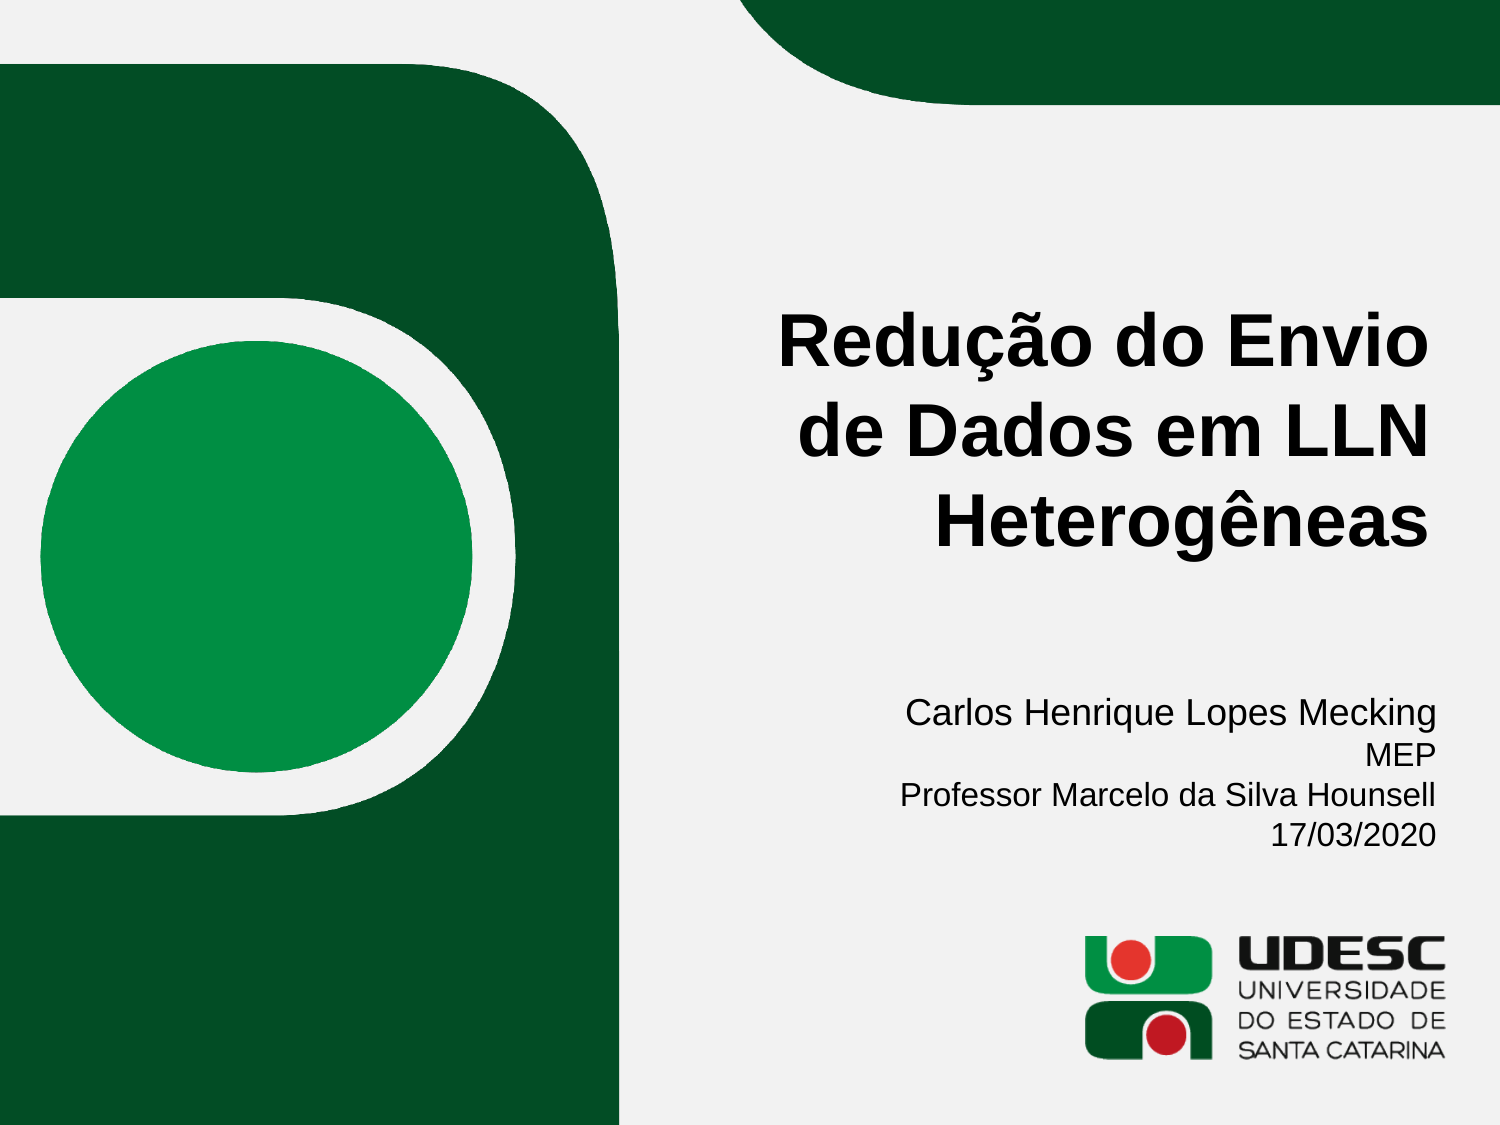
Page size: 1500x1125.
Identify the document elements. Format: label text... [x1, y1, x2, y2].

text_box Redução do Envio de Dados em LLN Heterogêneas [690, 283, 1446, 569]
picture [1085, 936, 1446, 1060]
text_box Carlos Henrique Lopes Mecking MEP Professor Marcelo da Silva Hounsell 17/03/2020 [785, 680, 1452, 861]
picture [0, 0, 1500, 1125]
